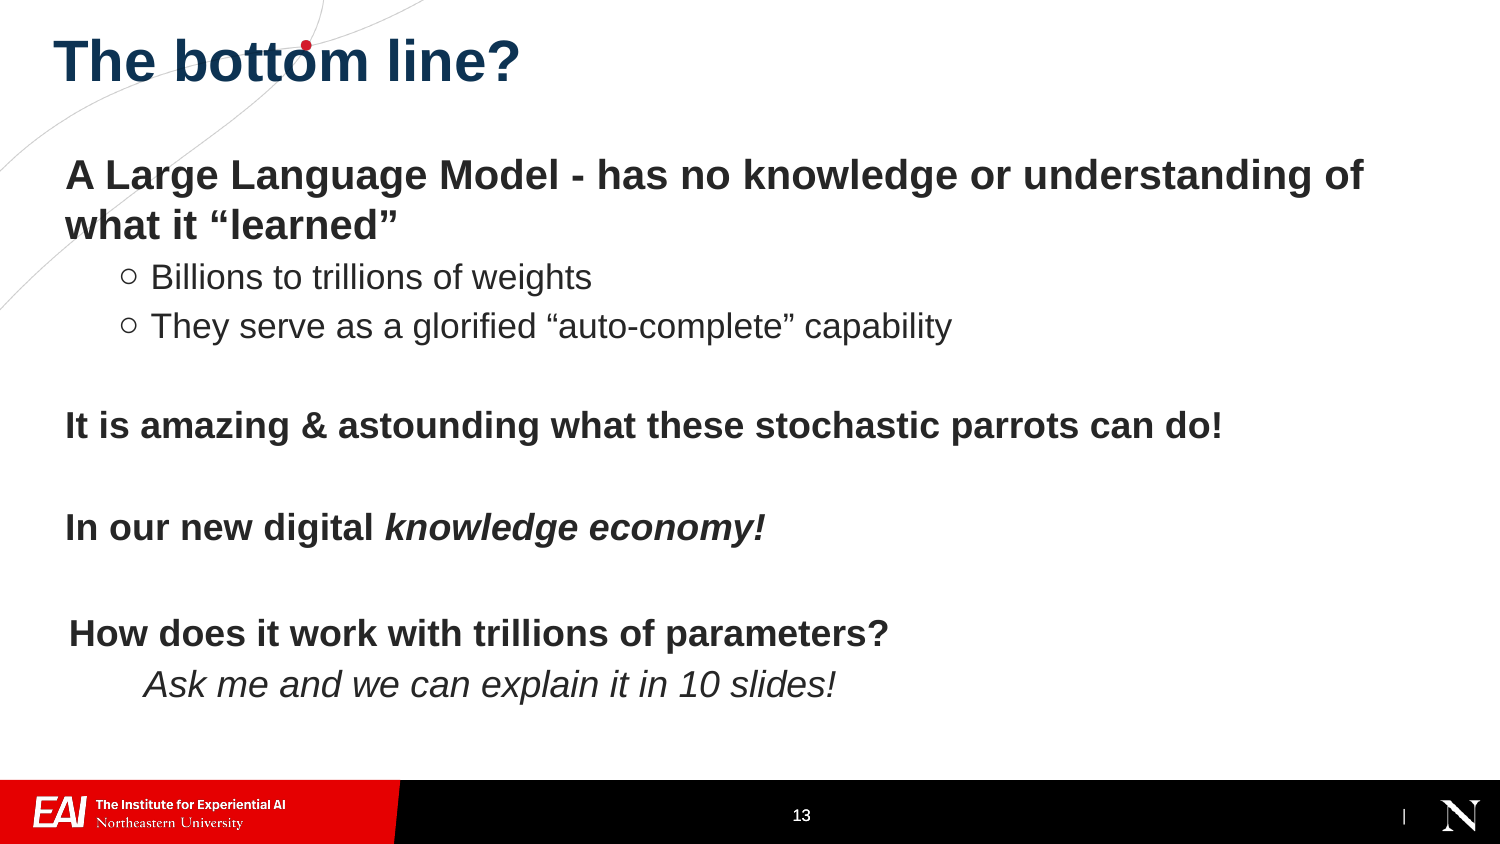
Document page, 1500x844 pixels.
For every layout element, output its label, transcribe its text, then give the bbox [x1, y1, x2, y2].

slide_number ‹#› [733, 792, 823, 838]
text_box How does it work with trillions of parameters? Ask me and we can explain it in 10 slides! [53, 593, 1152, 721]
picture [1439, 794, 1481, 832]
title The bottom line? [449, 16, 1458, 110]
picture [14, 785, 298, 841]
picture [0, 0, 446, 438]
list A Large Language Model - has no knowledge or understanding of what it “learned” Billions to trillions of weights They serve as a glorified “auto-complete” capability It is amazing & astounding what these stochastic parrots can do! In our new digital knowledge economy! [53, 142, 1458, 673]
